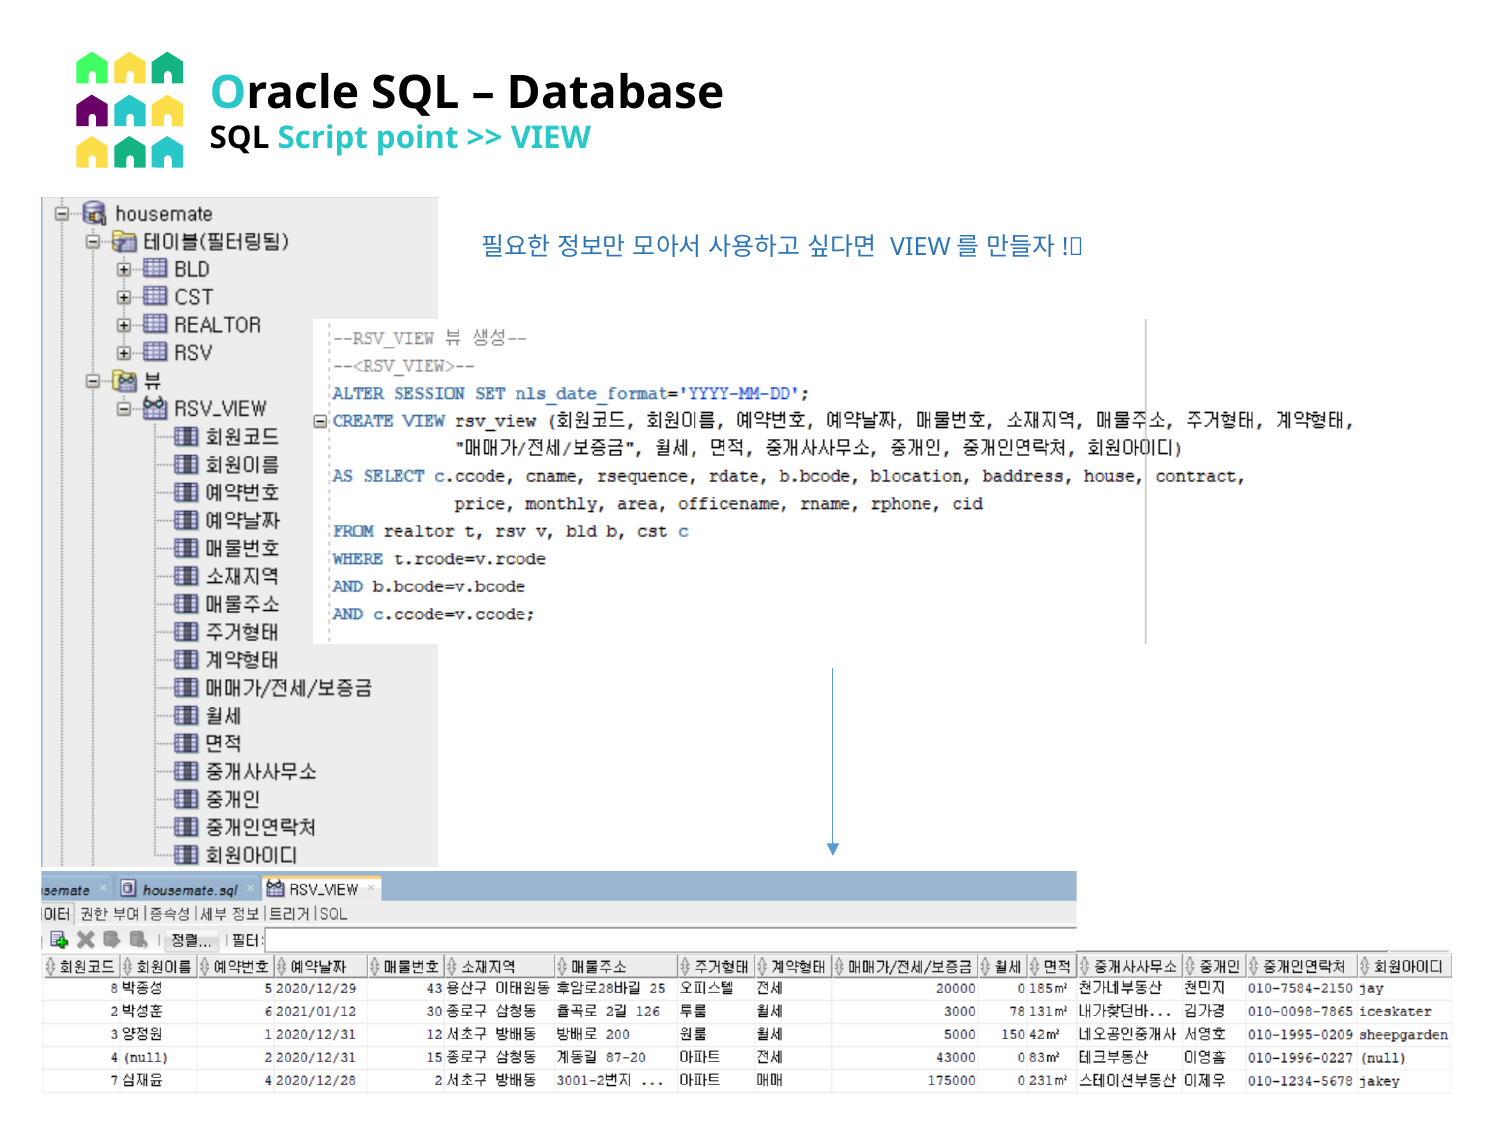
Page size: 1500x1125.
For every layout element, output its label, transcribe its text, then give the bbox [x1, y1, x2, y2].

text_box Oracle SQL – Database SQL Script point >> VIEW [194, 54, 1258, 173]
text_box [76, 51, 184, 168]
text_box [41, 197, 1452, 1095]
